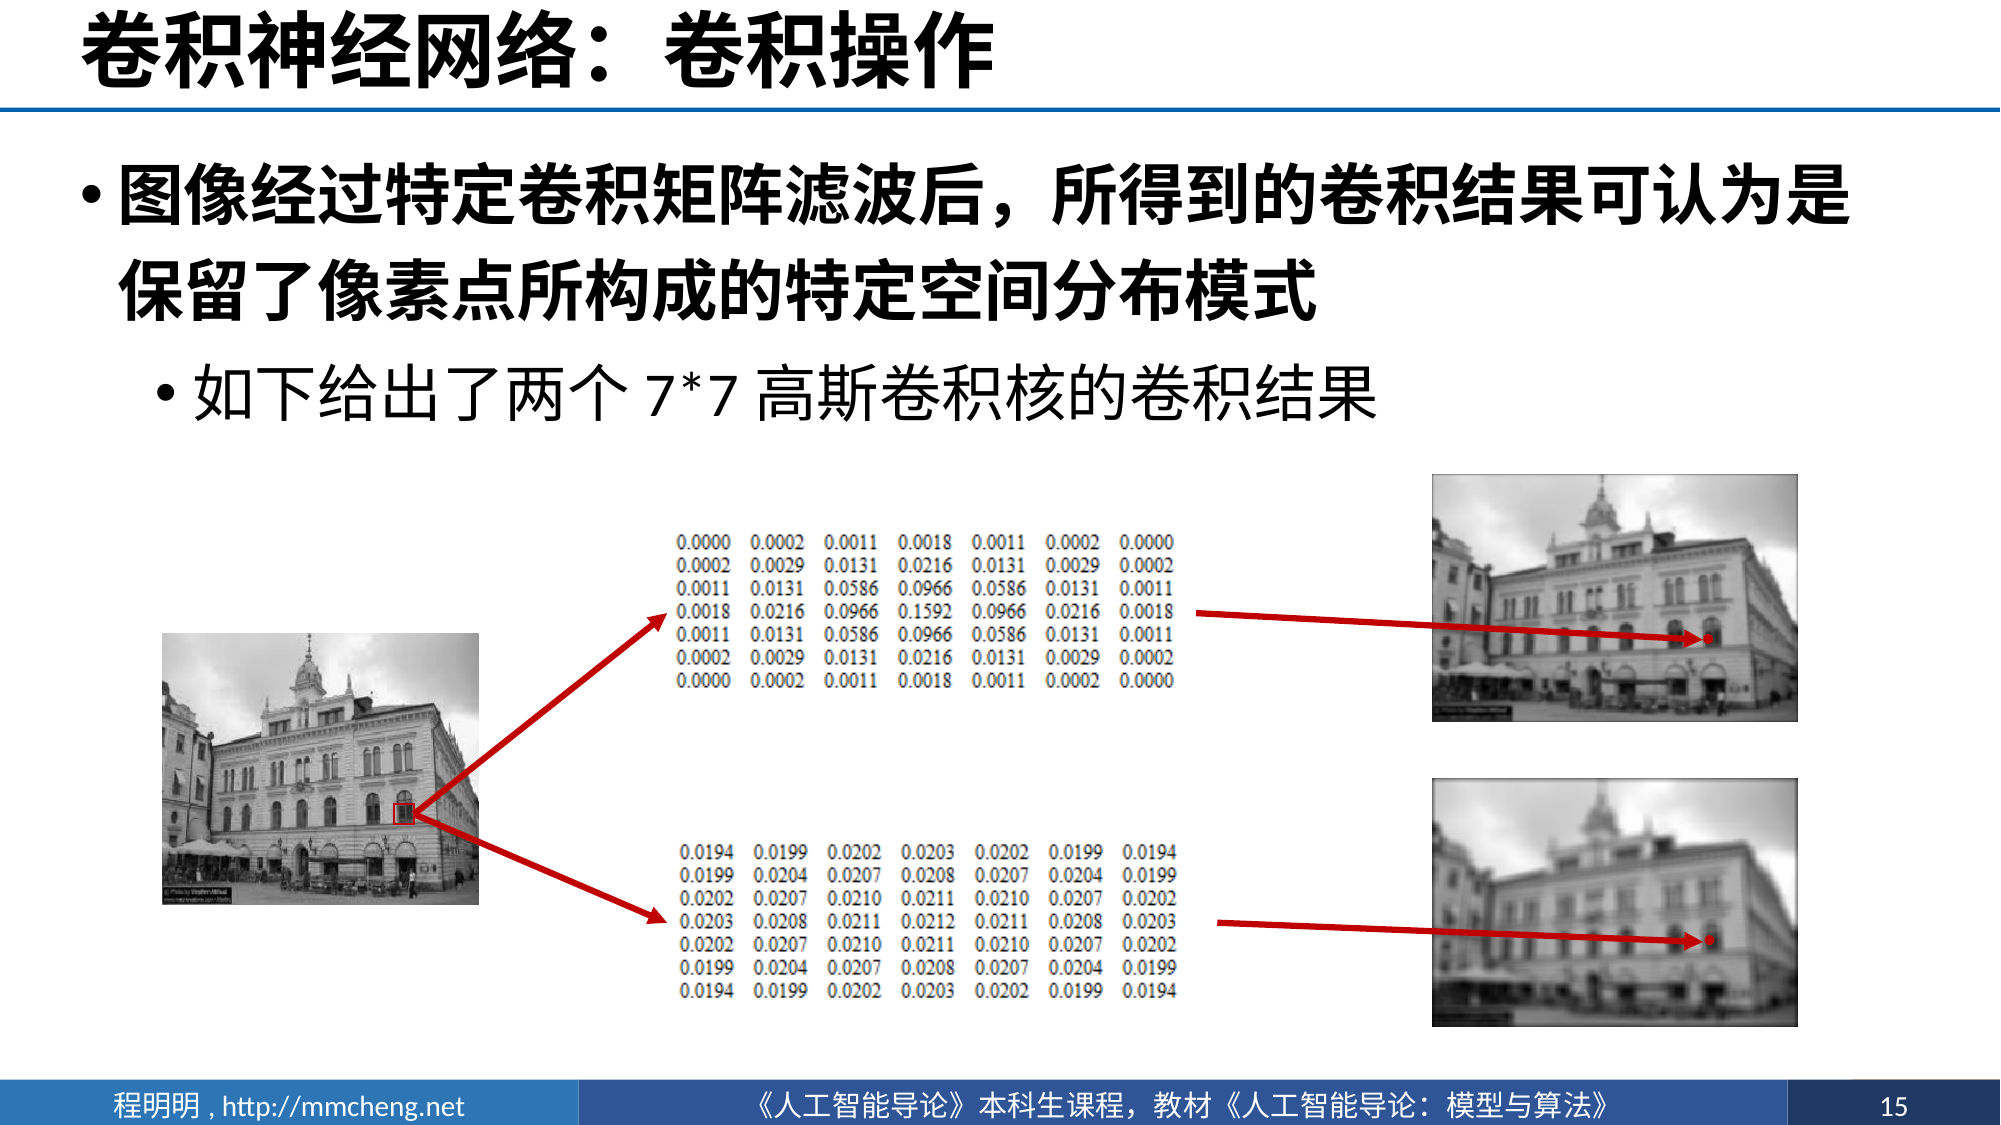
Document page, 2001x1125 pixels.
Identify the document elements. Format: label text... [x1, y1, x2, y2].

picture [667, 838, 1218, 1008]
picture [1351, 451, 1860, 1061]
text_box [413, 815, 668, 923]
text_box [1196, 613, 1703, 640]
picture [667, 520, 1197, 706]
title 卷积神经网络：卷积操作 [64, 0, 2000, 110]
list 图像经过特定卷积矩阵滤波后，所得到的卷积结果可认为是保留了像素点所构成的特定空间分布模式 如下给出了两个7*7高斯卷积核的卷积结果 [64, 129, 1928, 1105]
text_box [413, 613, 668, 815]
picture [92, 608, 533, 942]
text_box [1217, 922, 1704, 942]
